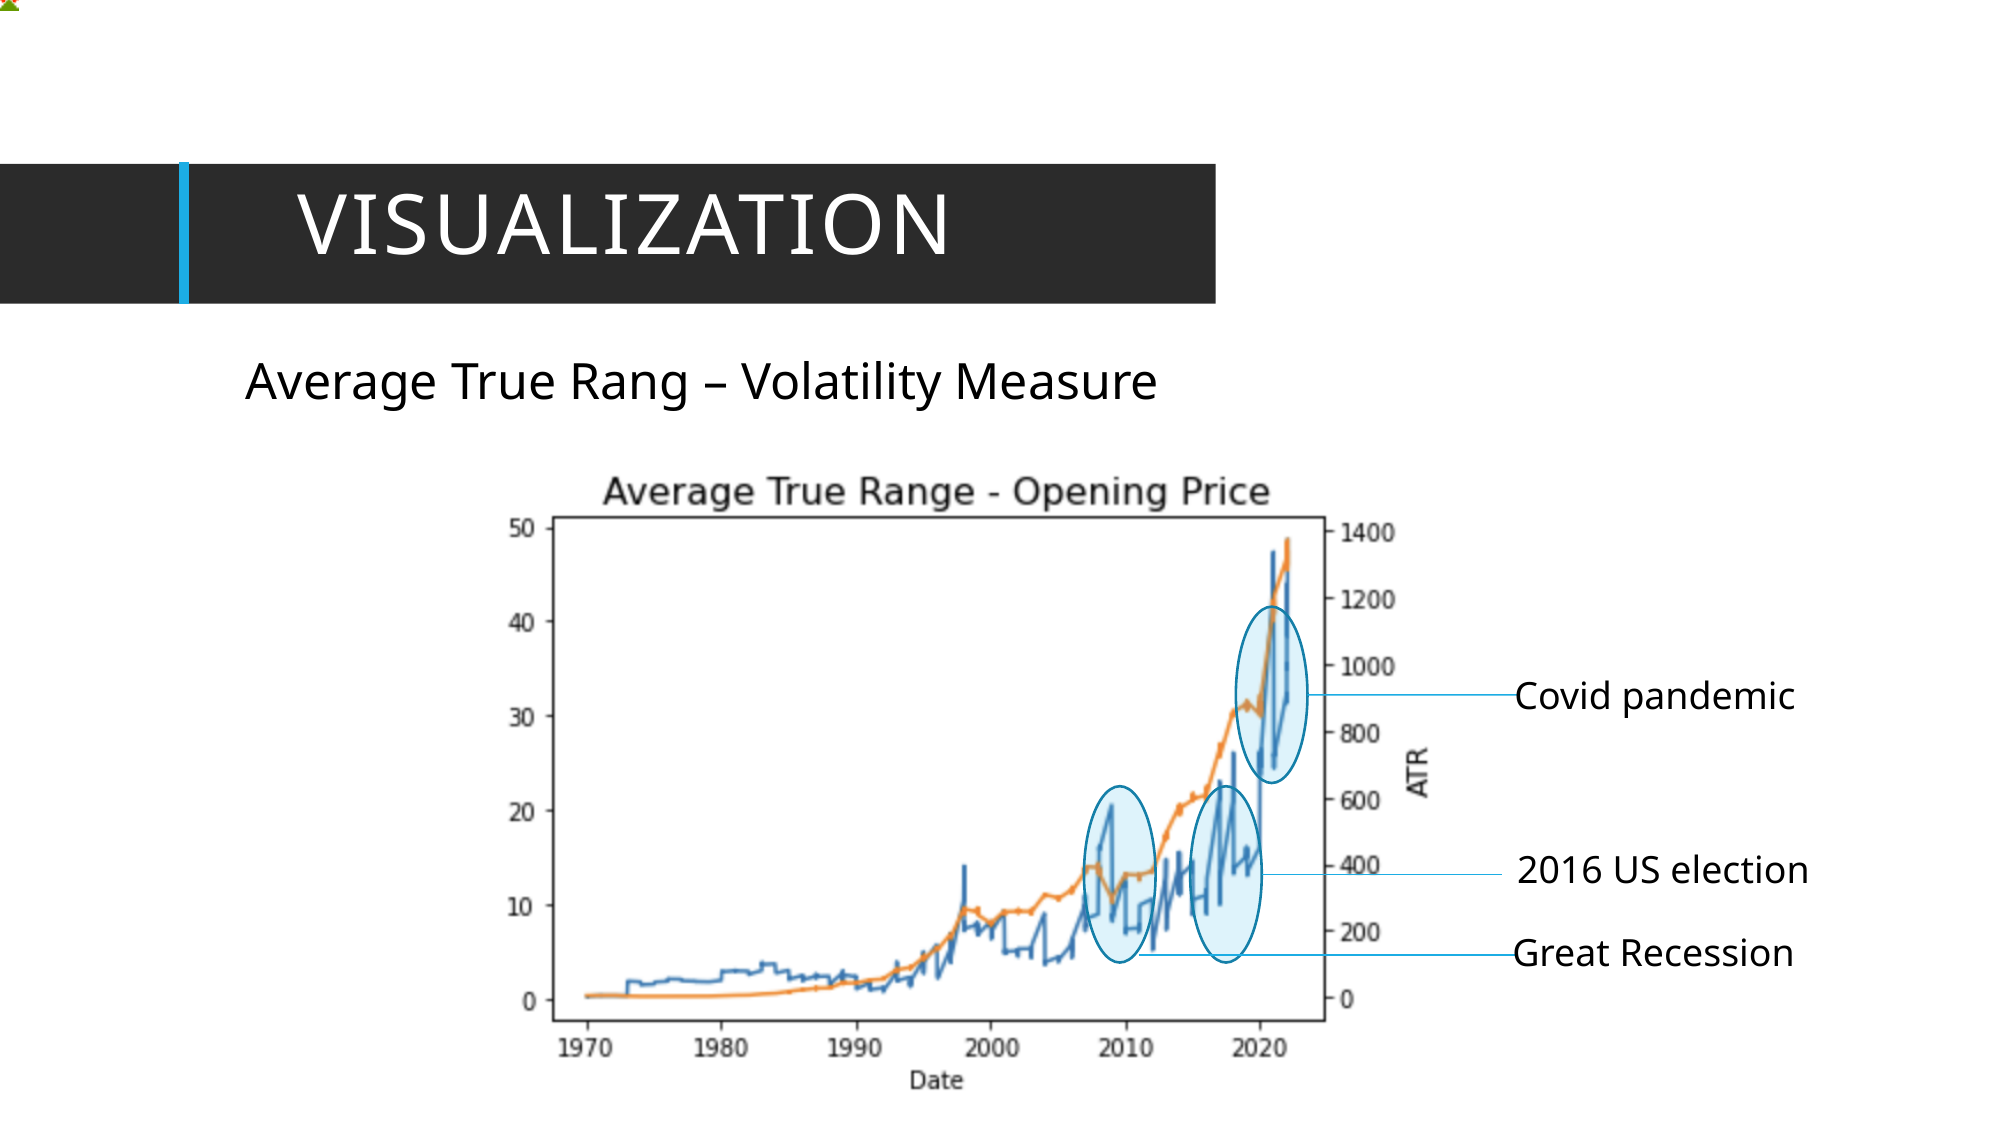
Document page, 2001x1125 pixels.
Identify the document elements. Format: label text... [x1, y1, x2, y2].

text_box VISUALIZATION [189, 163, 1216, 304]
picture [489, 455, 1440, 1111]
text_box Covid pandemic [1499, 664, 1811, 725]
picture [0, 0, 19, 11]
text_box Great Recession [1497, 921, 1810, 981]
text_box VISUALIZATION [0, 163, 179, 304]
text_box 2016 US election [1502, 838, 1825, 899]
text_box Average True Rang – Volatility Measure [231, 341, 1644, 417]
